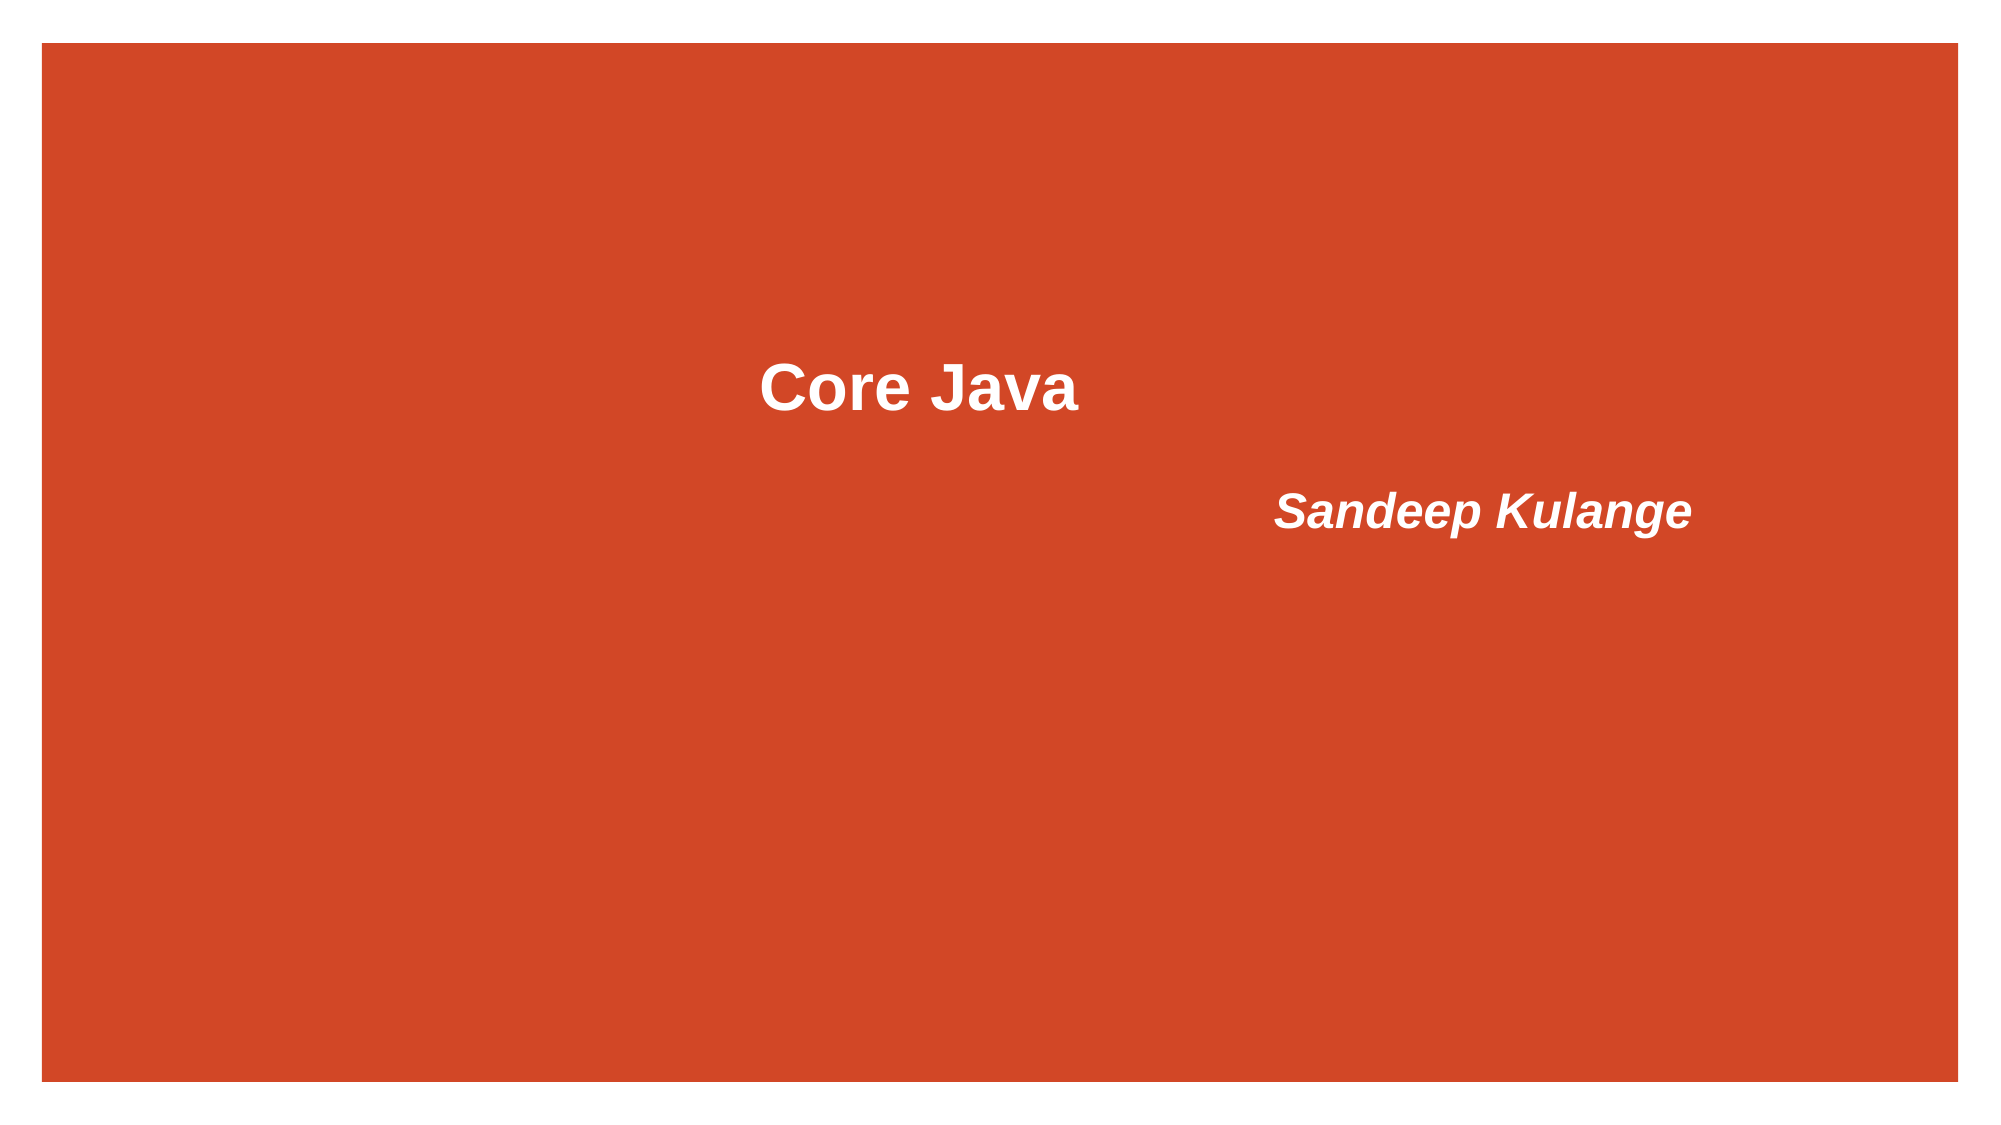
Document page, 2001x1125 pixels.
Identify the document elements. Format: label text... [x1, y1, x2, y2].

title Core Java [133, 190, 1706, 583]
subtitle Sandeep Kulange [135, 481, 1708, 567]
